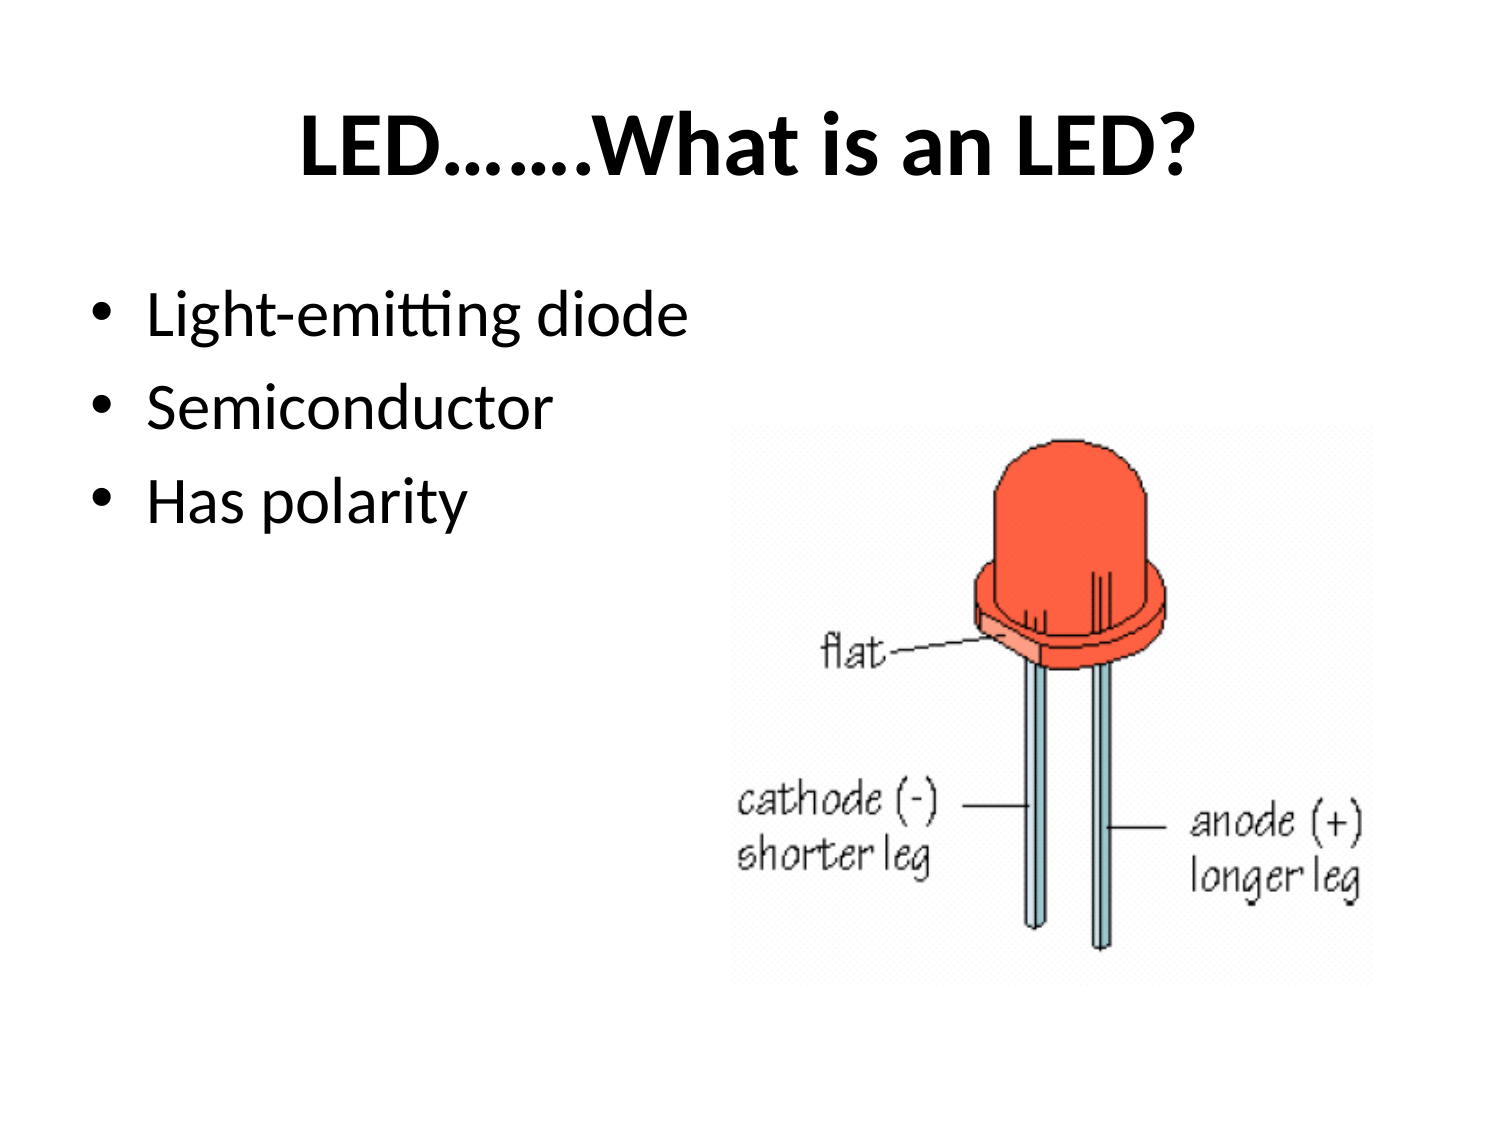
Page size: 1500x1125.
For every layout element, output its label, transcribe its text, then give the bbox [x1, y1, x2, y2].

list Light-emitting diode Semiconductor Has polarity [75, 262, 1425, 1005]
title LED…….What is an LED? [75, 45, 1425, 233]
picture [699, 412, 1380, 989]
